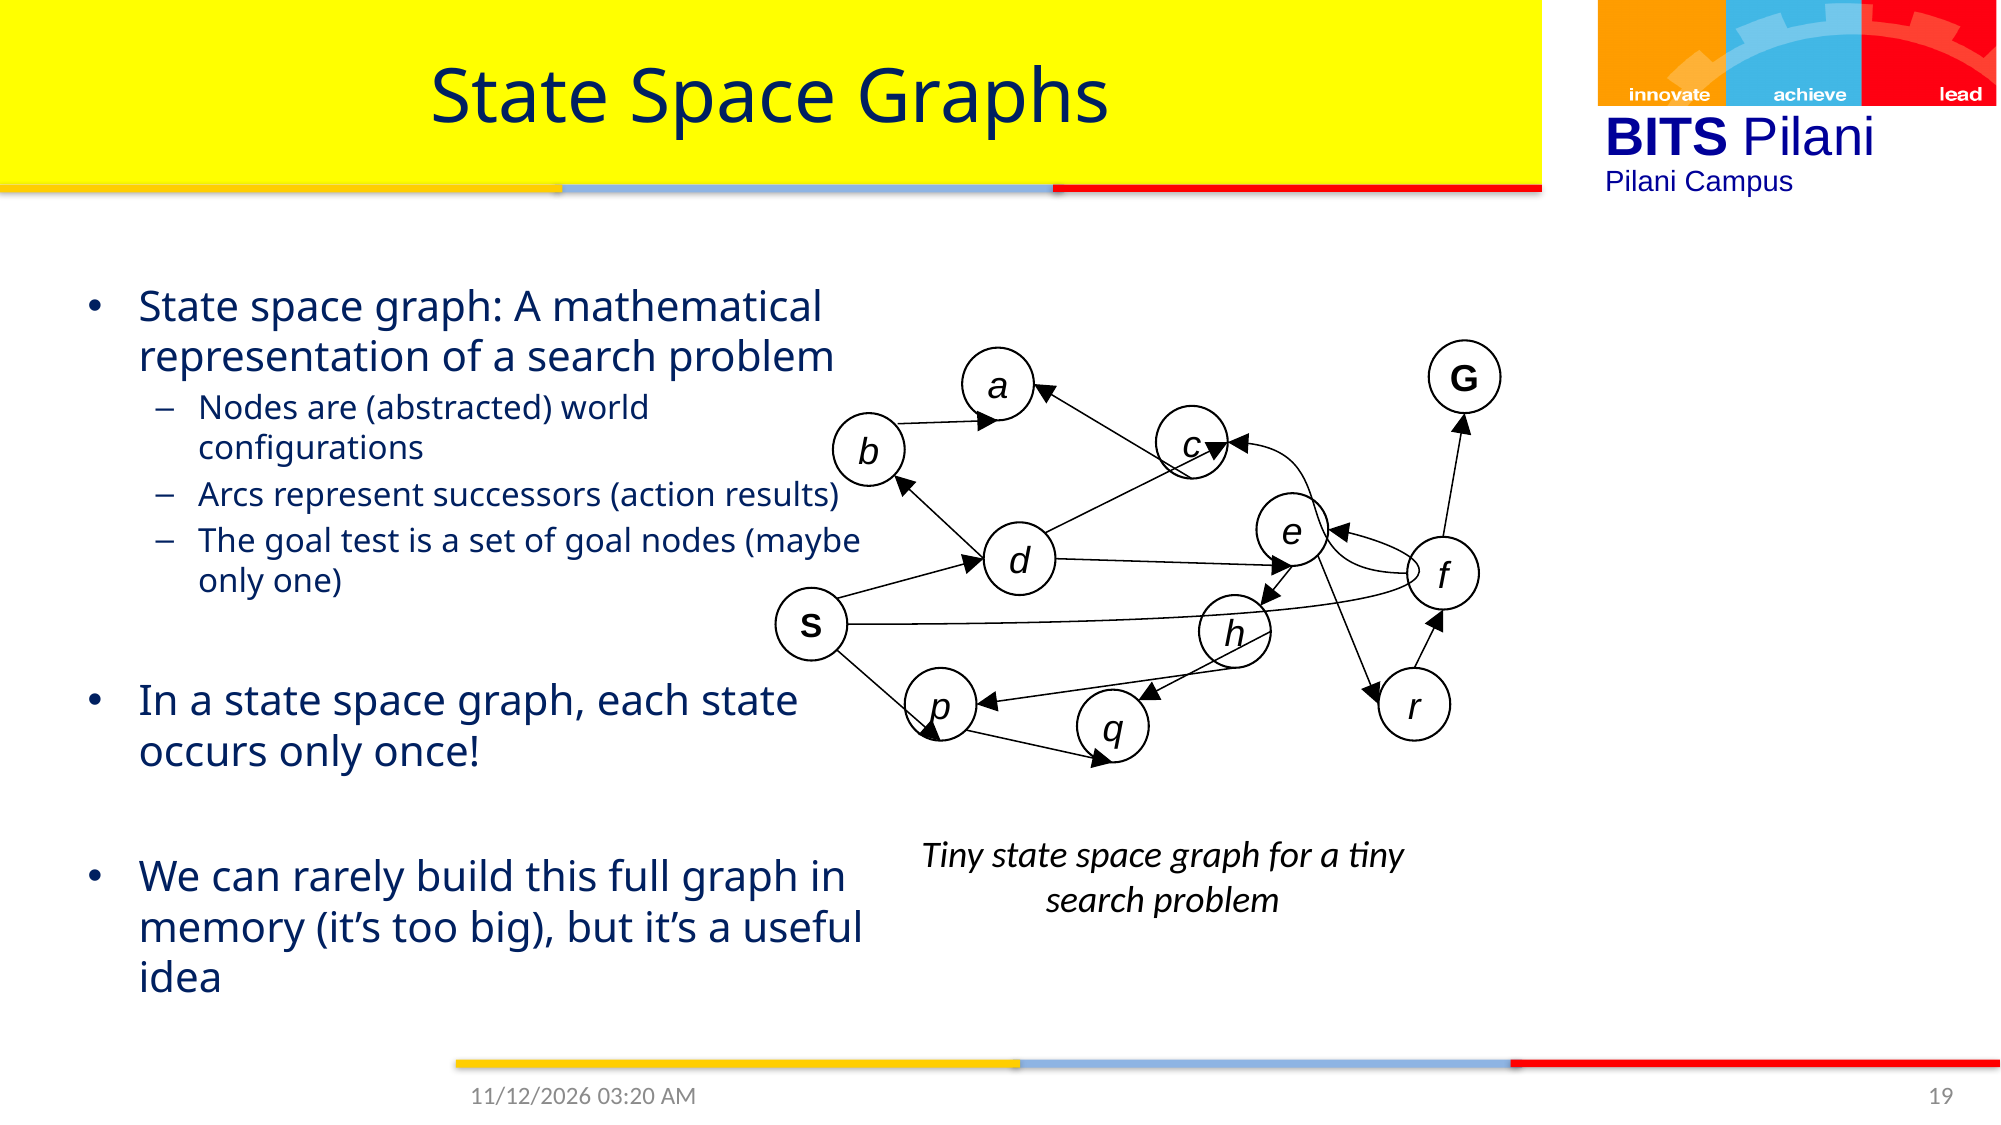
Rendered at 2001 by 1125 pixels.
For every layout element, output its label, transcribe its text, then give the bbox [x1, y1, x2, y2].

text_box Tiny state space graph for a tiny search problem [888, 822, 1438, 928]
list State space graph: A mathematical representation of a search problem Nodes are (abstracted) world configurations Arcs represent successors (action results) The goal test is a set of goal nodes (maybe only one) In a state space graph, each state occurs only once! We can rarely build this full graph in memory (it’s too big), but it’s a useful idea [72, 271, 885, 1015]
picture [1597, 0, 1997, 106]
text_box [775, 340, 1501, 763]
title State Space Graphs [0, 0, 1543, 185]
slide_number 19 [1749, 1065, 1969, 1125]
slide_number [455, 1065, 922, 1125]
